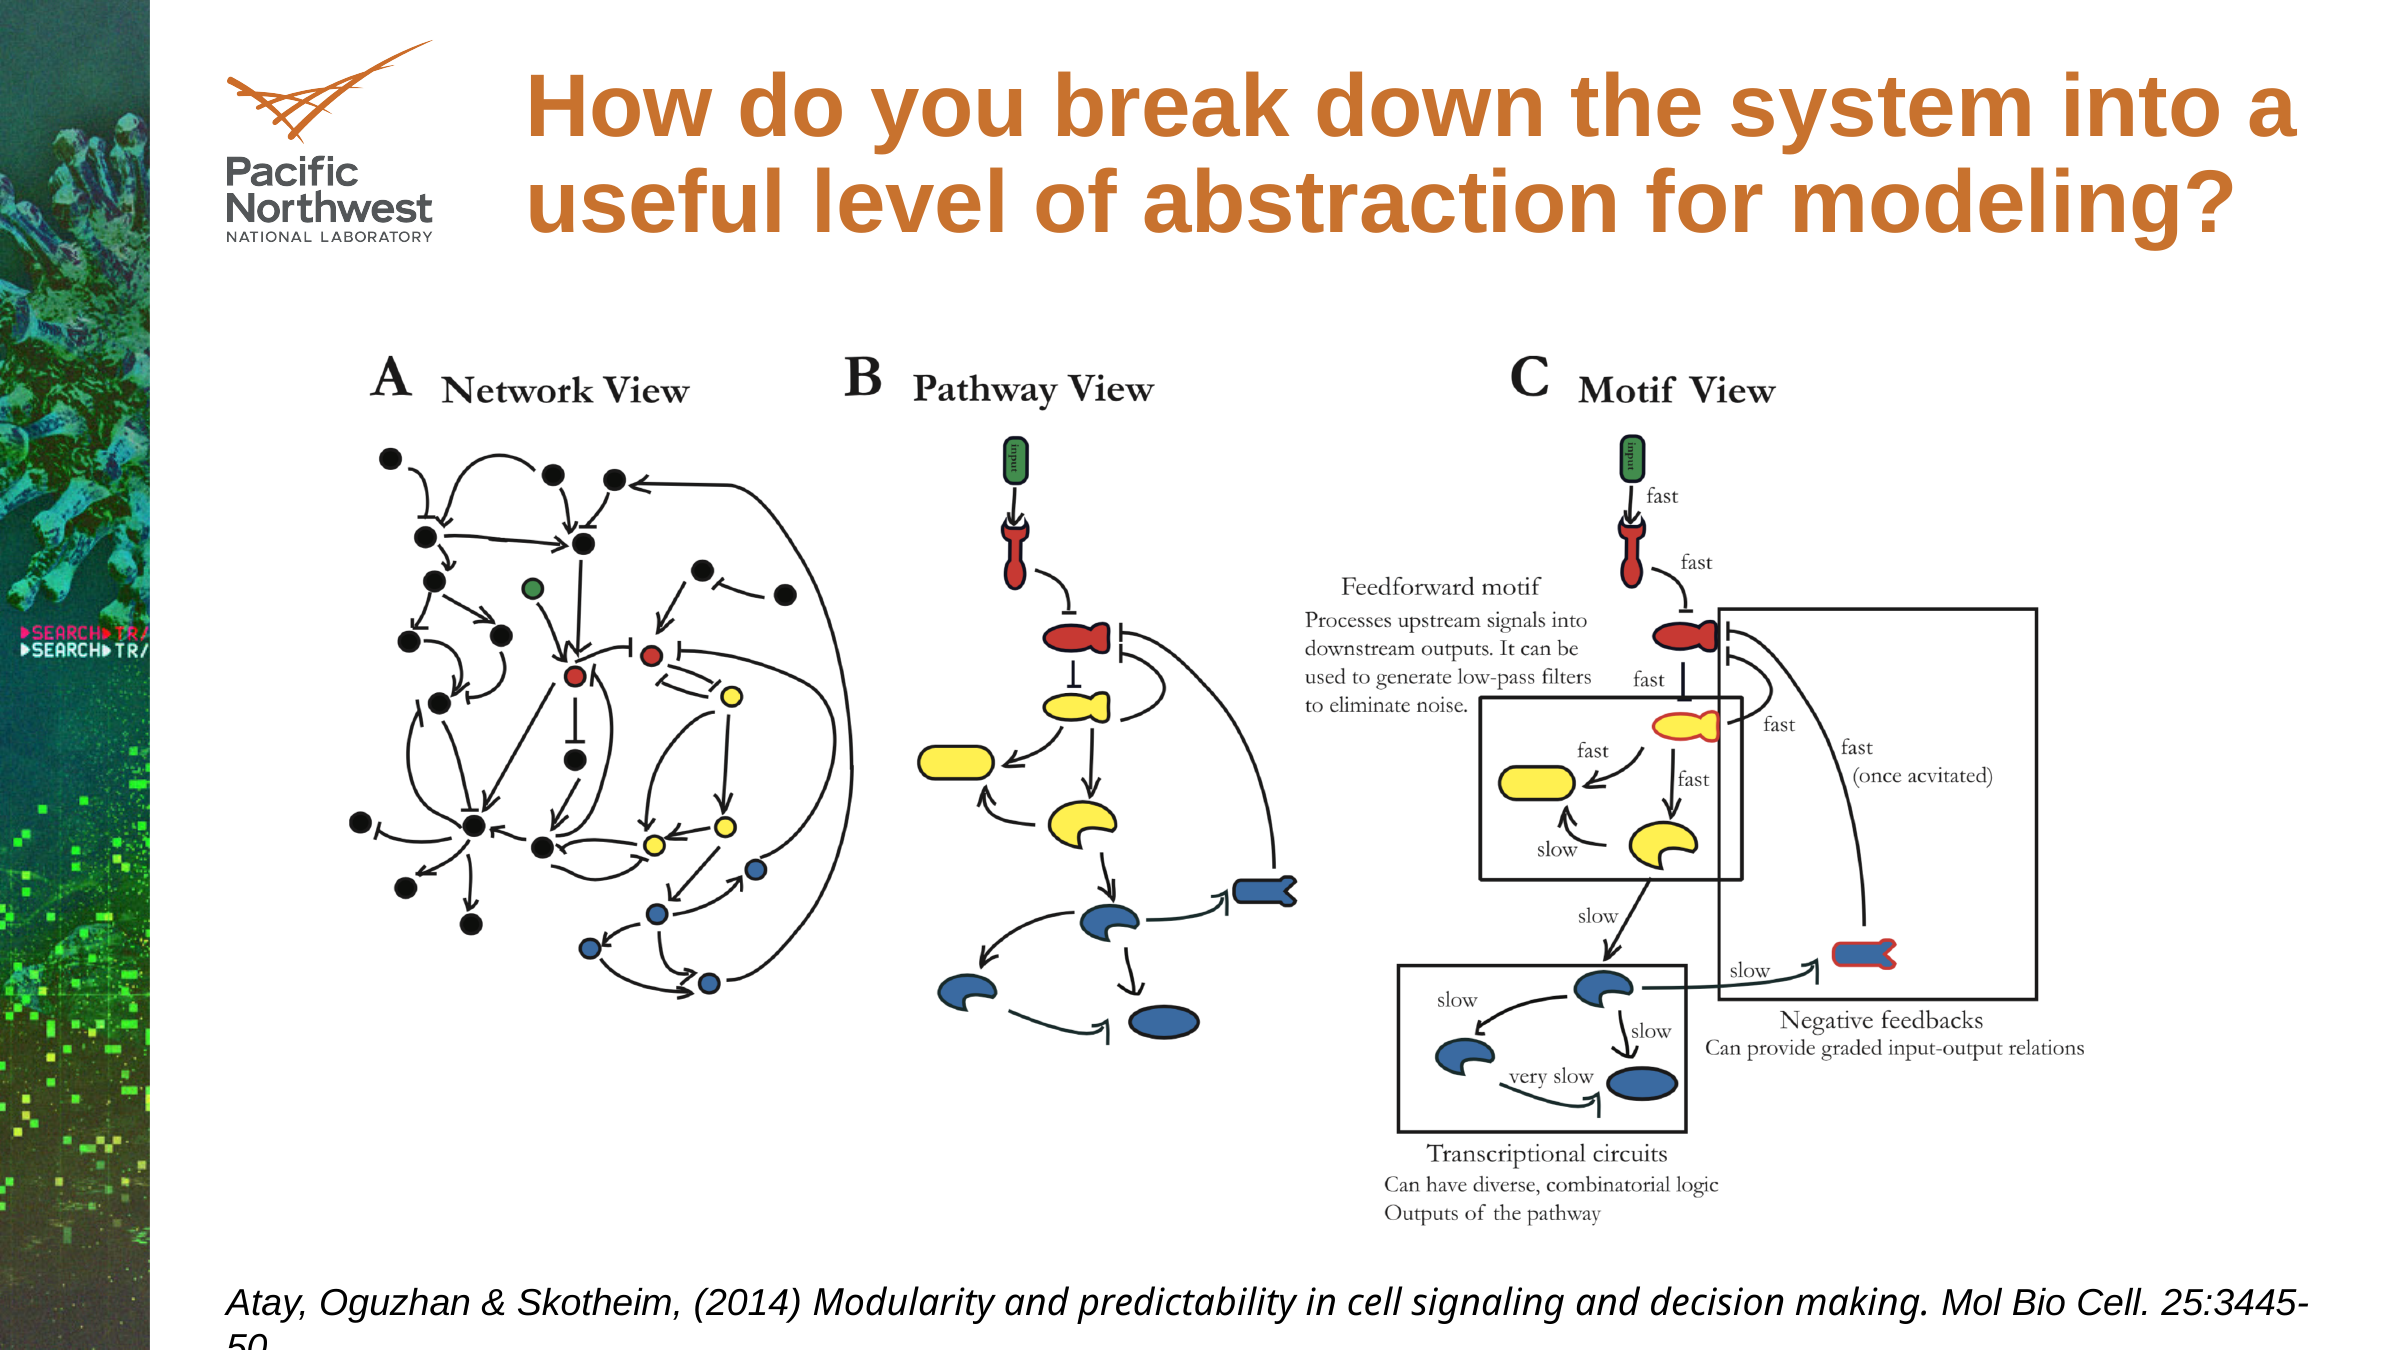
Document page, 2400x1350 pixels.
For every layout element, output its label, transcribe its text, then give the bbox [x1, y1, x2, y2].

text_box Atay, Oguzhan & Skotheim, (2014) Modularity and predictability in cell signaling and decision making. Mol Bio Cell. 25:3445-50 [211, 1270, 2349, 1350]
picture [299, 297, 2100, 1235]
title How do you break down the system into a useful level of abstraction for modeling? [525, 44, 2325, 260]
picture [225, 38, 435, 244]
picture [0, 0, 149, 1350]
